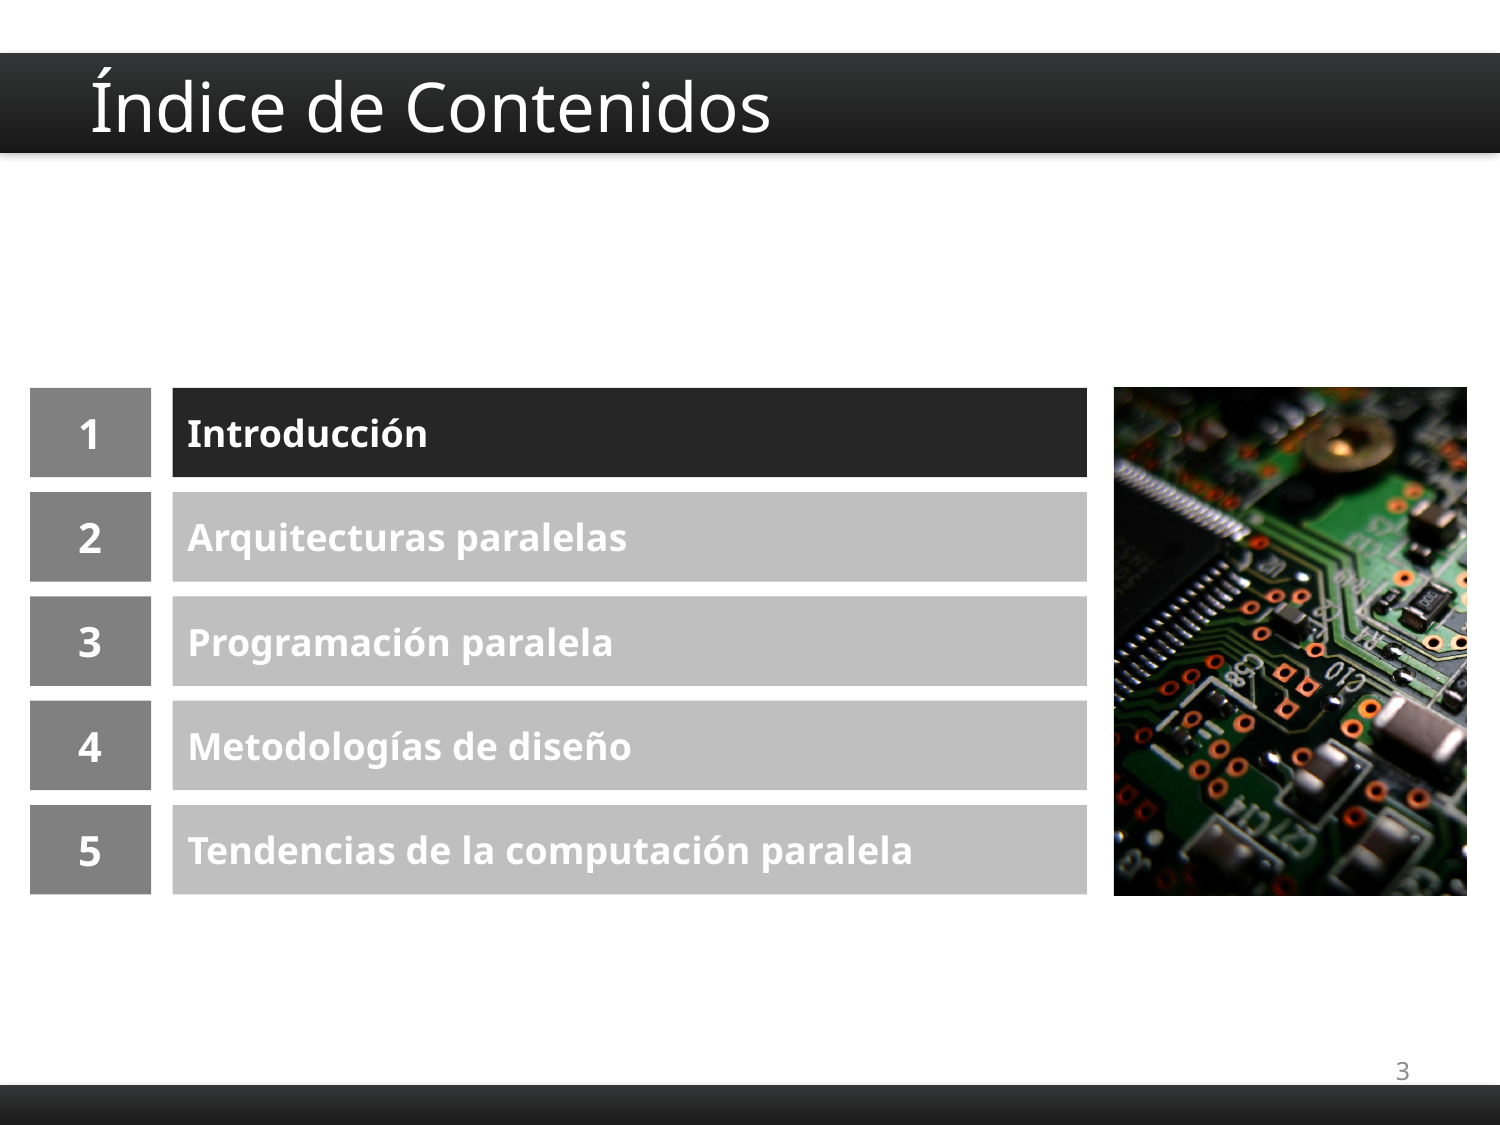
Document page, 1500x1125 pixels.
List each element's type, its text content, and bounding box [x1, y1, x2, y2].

slide_number 3 [1074, 1042, 1425, 1103]
title Índice de Contenidos [74, 58, 1426, 153]
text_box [29, 387, 1468, 896]
